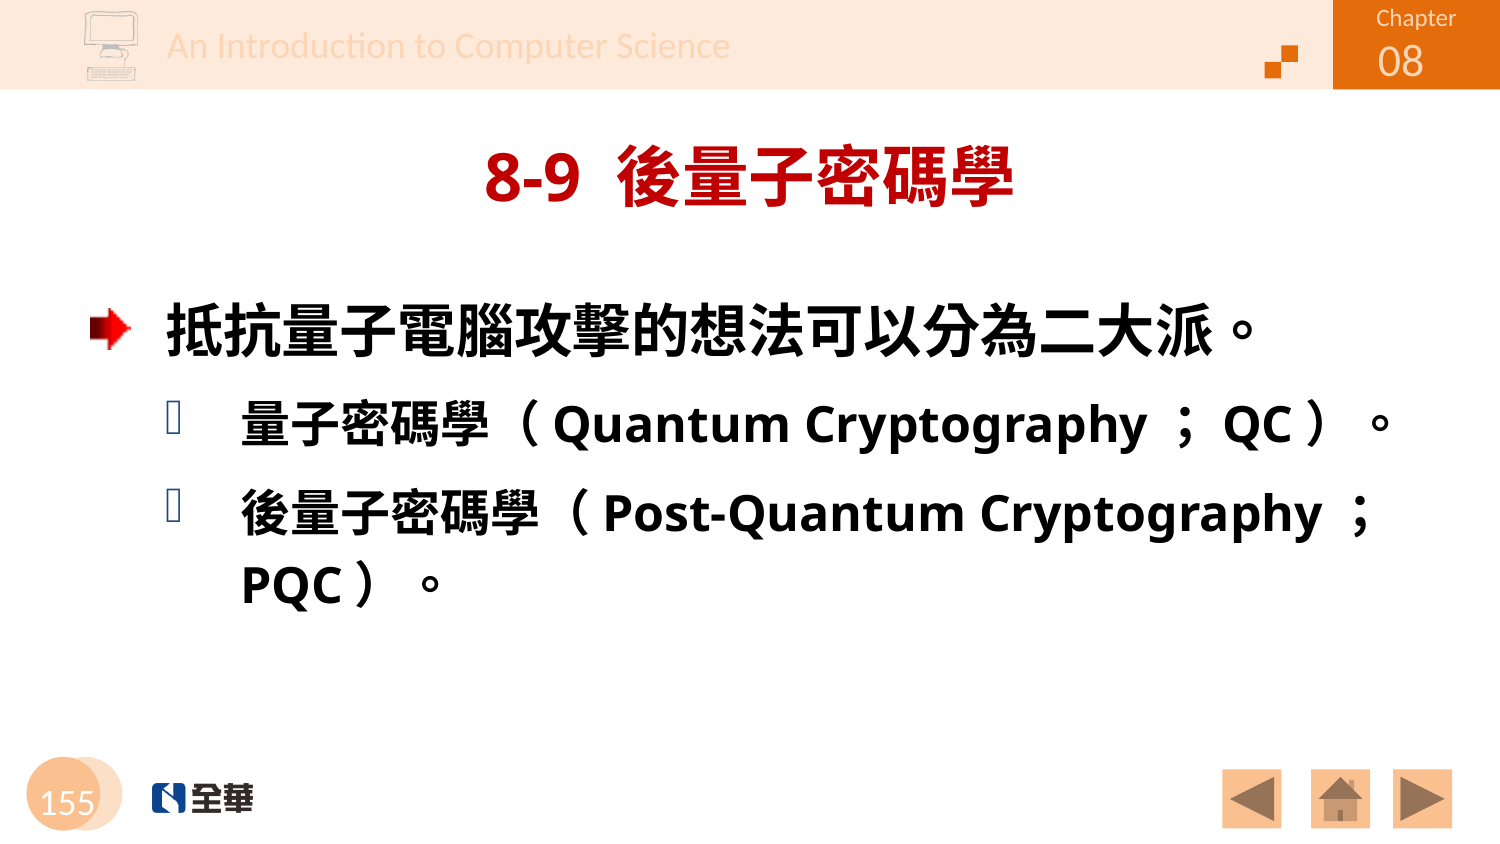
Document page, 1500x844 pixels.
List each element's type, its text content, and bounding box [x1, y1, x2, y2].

picture [152, 783, 253, 813]
list 抵抗量子電腦攻擊的想法可以分為二大派。 量子密碼學（Quantum Cryptography；QC）。 後量子密碼學（Post-Quantum Cryptography；PQC）。 [75, 272, 1459, 754]
picture [84, 11, 138, 81]
title 8-9 後量子密碼學 [75, 104, 1425, 245]
picture [90, 308, 131, 350]
